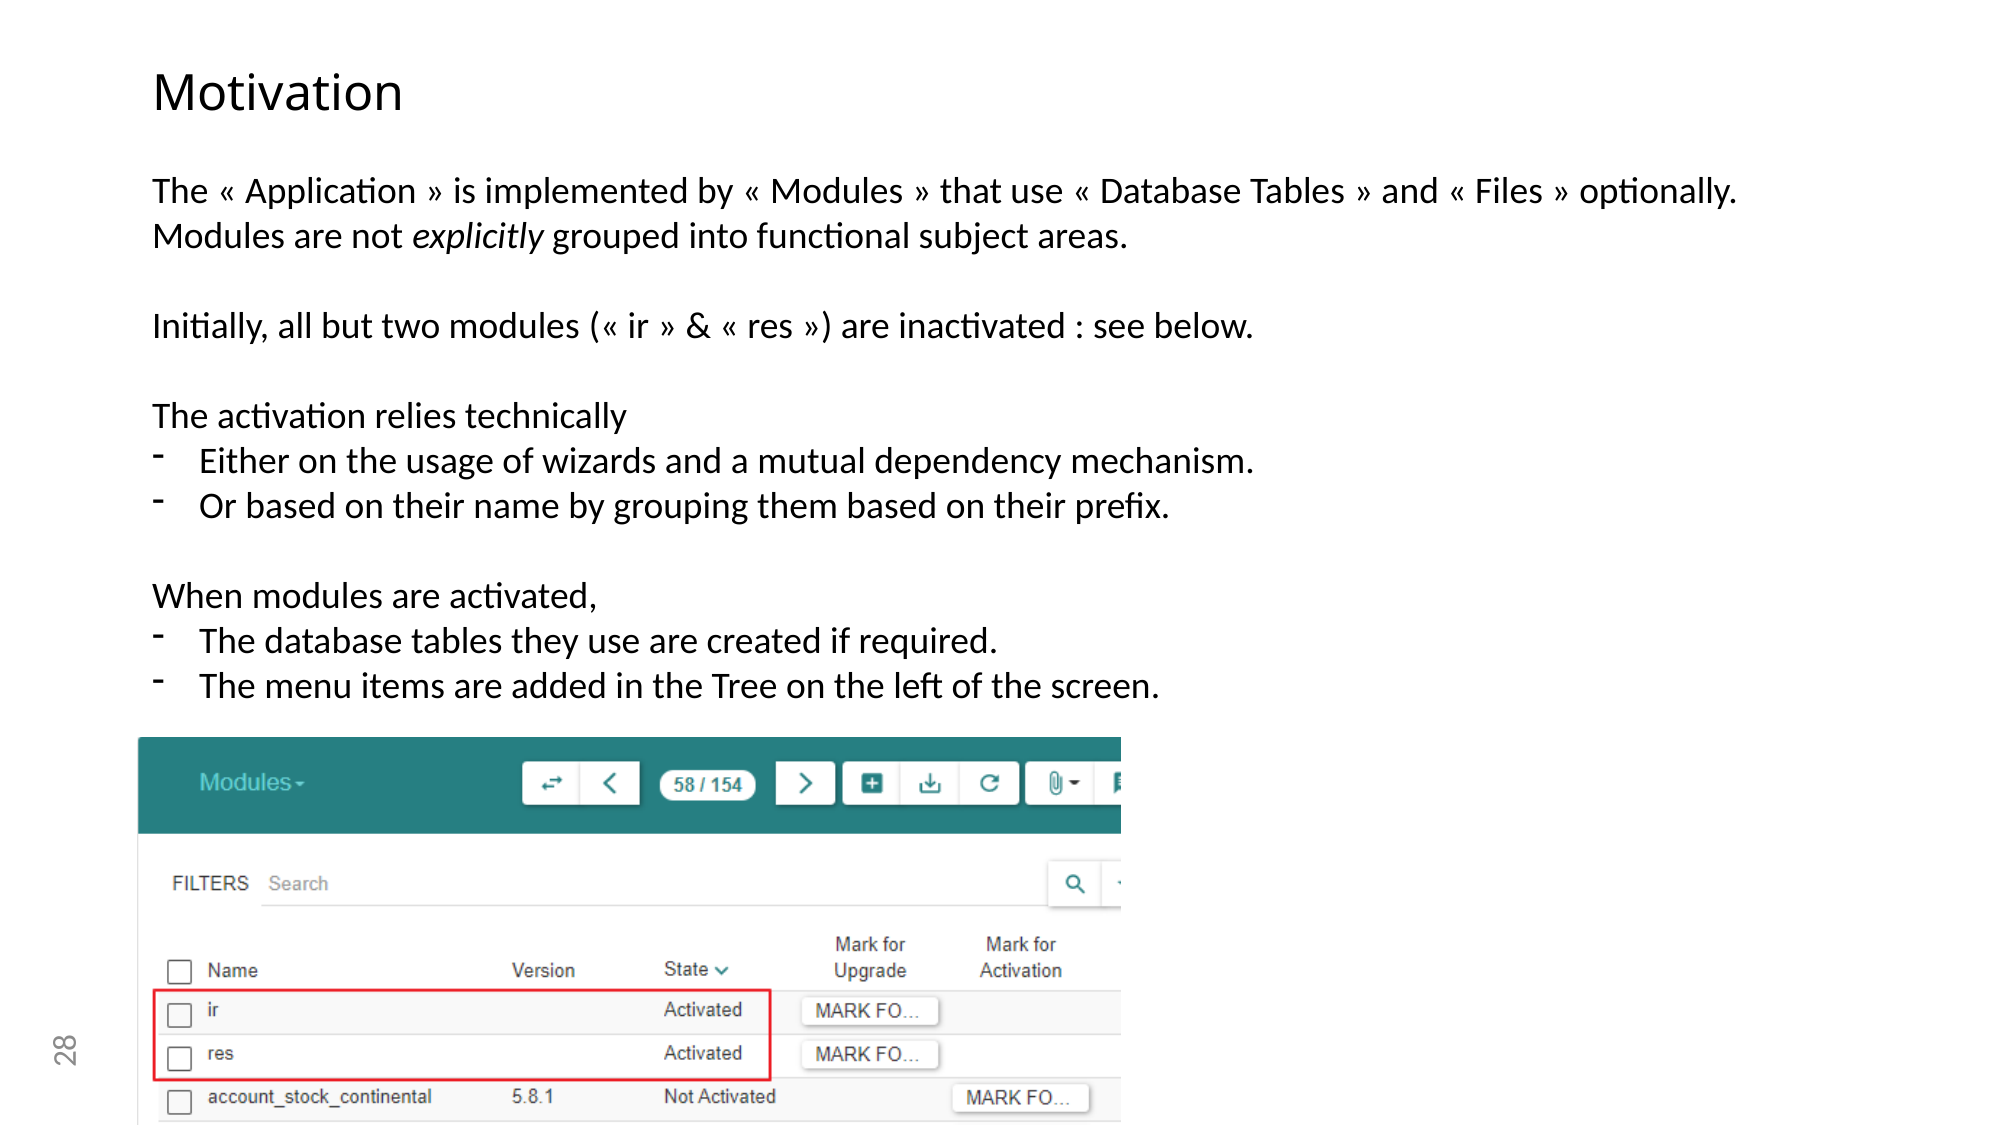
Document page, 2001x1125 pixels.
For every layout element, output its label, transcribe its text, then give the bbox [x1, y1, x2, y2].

title Motivation [137, 59, 1863, 136]
slide_number 28 [32, 995, 93, 1108]
picture [137, 737, 1121, 1125]
text_box The « Application » is implemented by « Modules » that use « Database Tables » and « Files » optionally. Modules are not explicitly grouped into functional subject areas. Initially, all but two modules (« ir » & « res ») are inactivated : see below. The activation relies technically Either on the usage of wizards and a mutual dependency mechanism. Or based on their name by grouping them based on their prefix. When modules are activated, The database tables they use are created if required. The menu items are added in the Tree on the left of the screen. [137, 158, 1801, 714]
